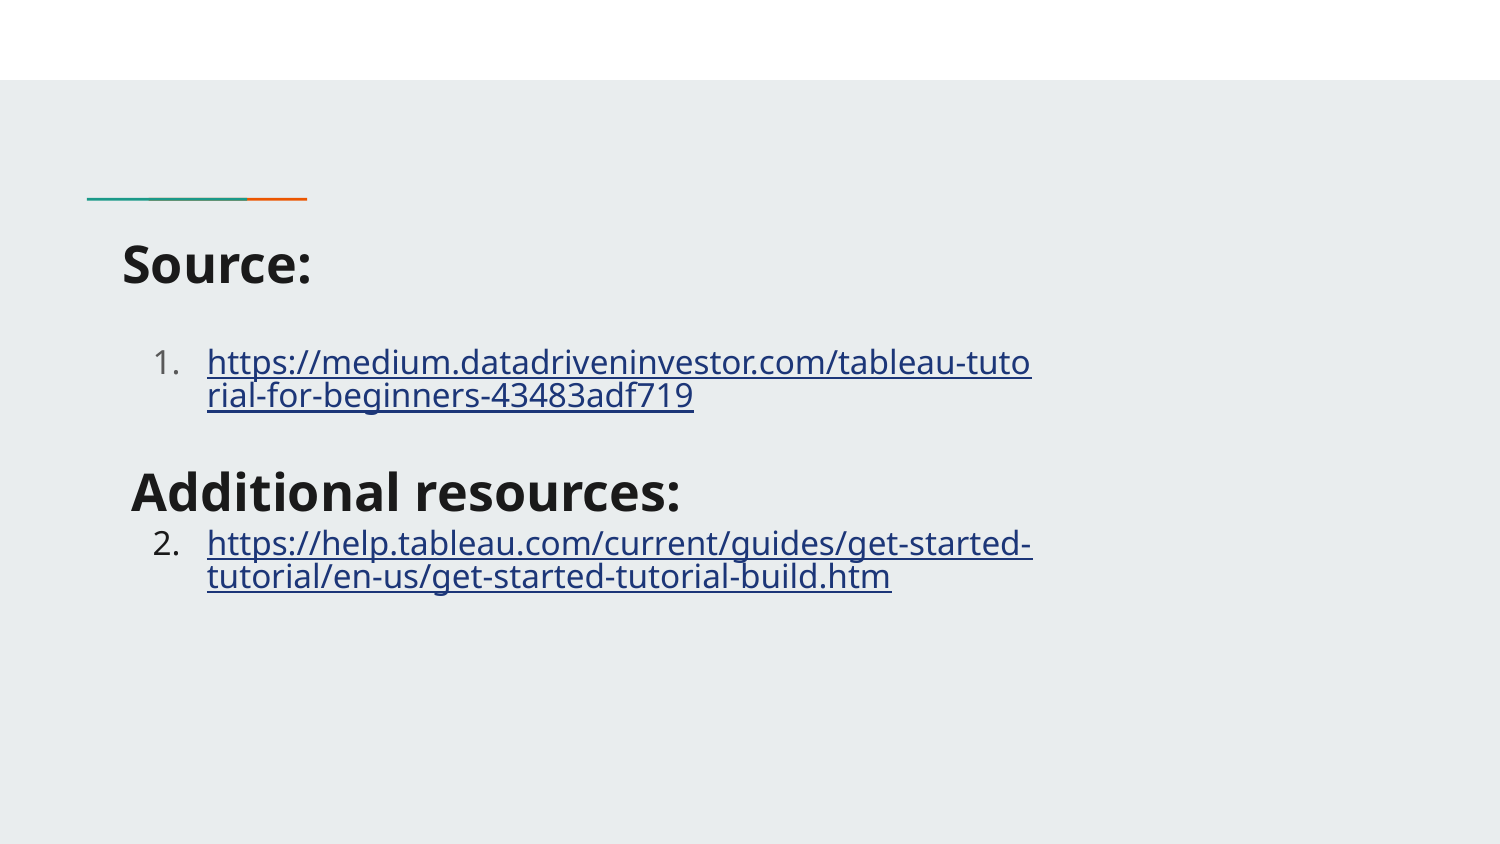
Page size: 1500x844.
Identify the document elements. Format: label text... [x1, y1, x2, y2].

subtitle https://medium.datadriveninvestor.com/tableau-tutorial-for-beginners-43483adf719 Additional resources: https://help.tableau.com/current/guides/get-started-tutorial/en-us/get-started-tutorial-build.htm [116, 325, 1060, 805]
title Source: [107, 216, 1088, 455]
